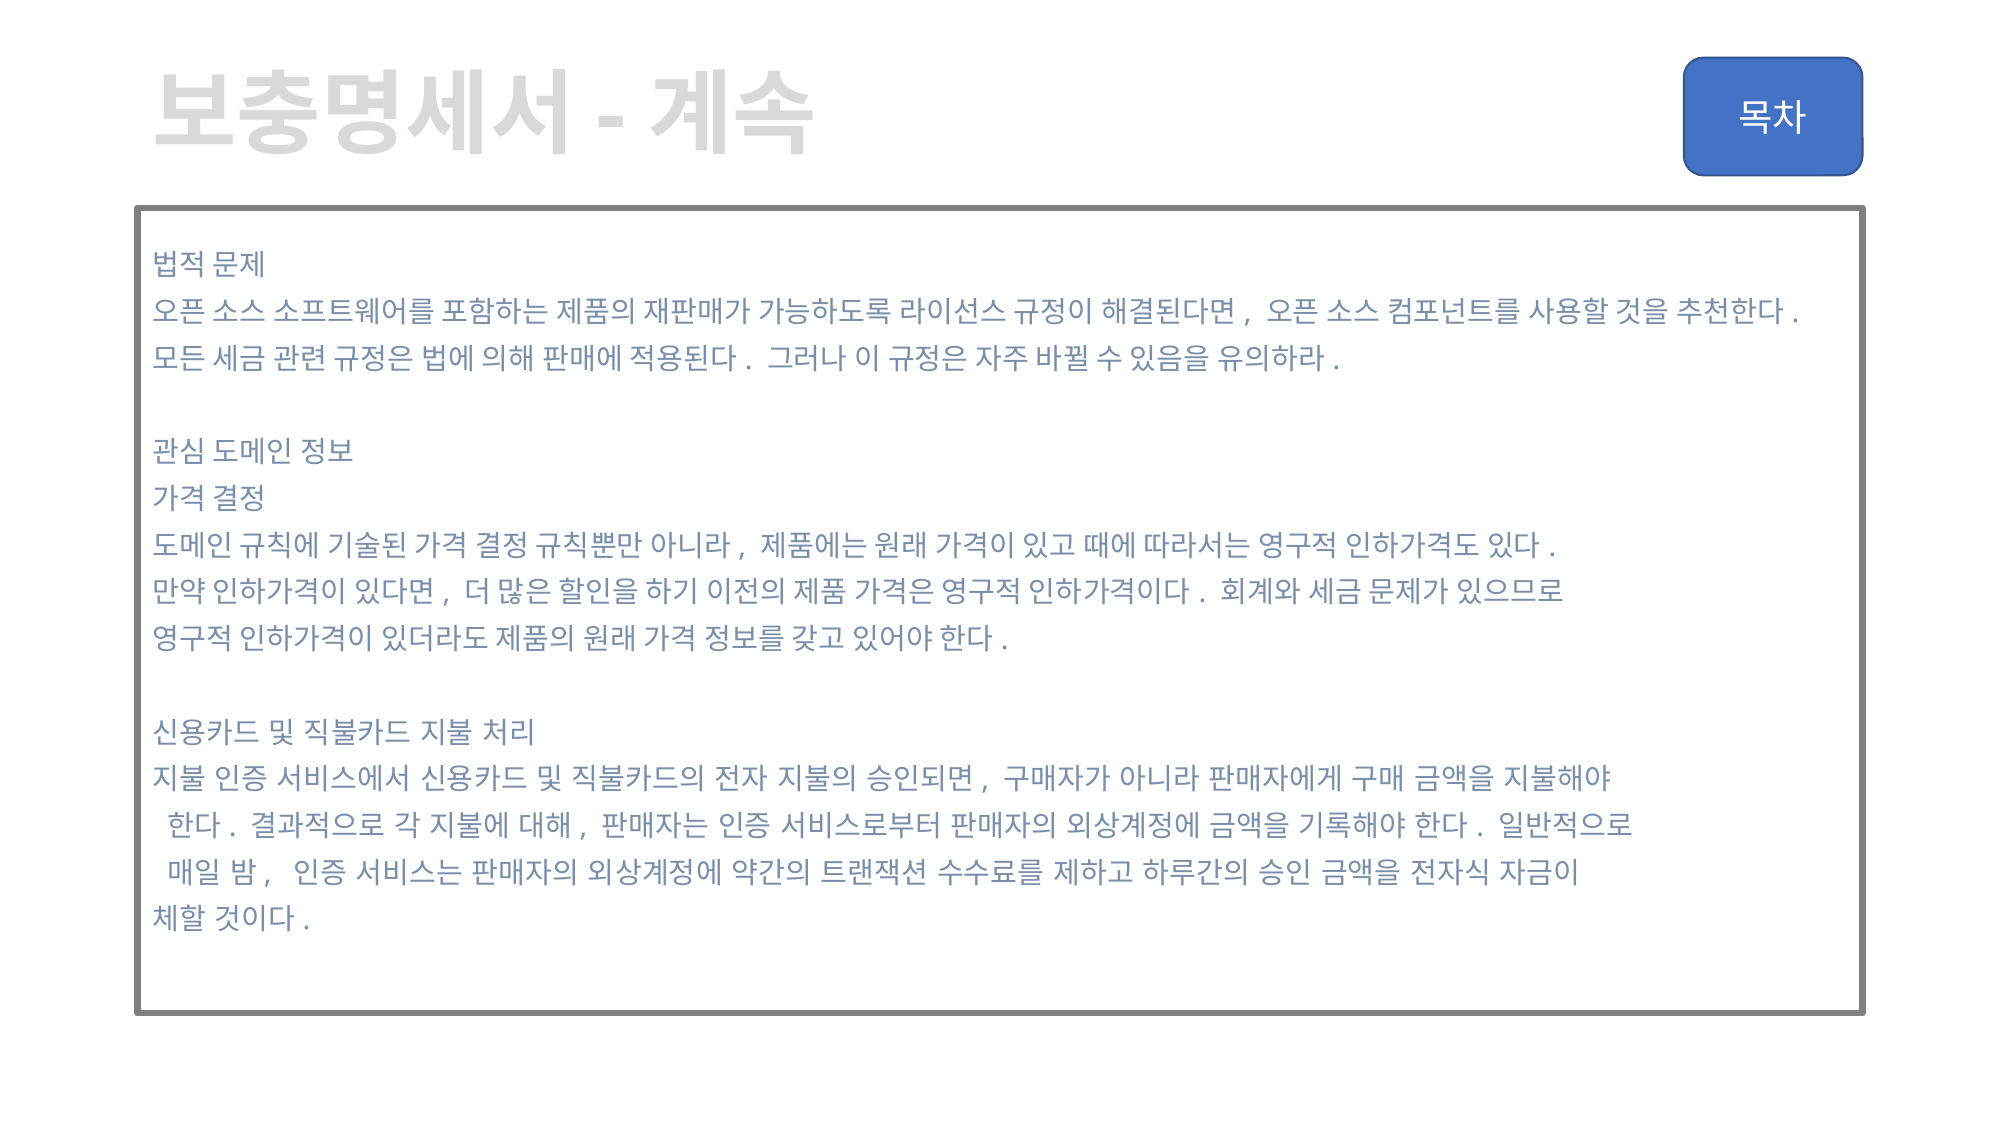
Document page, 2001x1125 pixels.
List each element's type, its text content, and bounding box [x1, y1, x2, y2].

title 보충명세서-계속 [137, 57, 1664, 176]
list 법적 문제 오픈 소스 소프트웨어를 포함하는 제품의 재판매가 가능하도록 라이선스 규정이 해결된다면, 오픈 소스 컴포넌트를 사용할 것을 추천한다. 모든 세금 관련 규정은 법에 의해 판매에 적용된다. 그러나 이 규정은 자주 바뀔 수 있음을 유의하라. 관심 도메인 정보 가격 결정 도메인 규칙에 기술된 가격 결정 규칙뿐만 아니라, 제품에는 원래 가격이 있고 때에 따라서는 영구적 인하가격도 있다. 만약 인하가격이 있다면, 더 많은 할인을 하기 이전의 제품 가격은 영구적 인하가격이다. 회계와 세금 문제가 있으므로 영구적 인하가격이 있더라도 제품의 원래 가격 정보를 갖고 있어야 한다. 신용카드 및 직불카드 지불 처리 지불 인증 서비스에서 신용카드 및 직불카드의 전자 지불의 승인되면, 구매자가 아니라 판매자에게 구매 금액을 지불해야 한다. 결과적으로 각 지불에 대해, 판매자는 인증 서비스로부터 판매자의 외상계정에 금액을 기록해야 한다. 일반적으로 매일 밤, 인증 서비스는 판매자의 외상계정에 약간의 트랜잭션 수수료를 제하고 하루간의 승인 금액을 전자식 자금이 체할 것이다. [137, 207, 1863, 1014]
